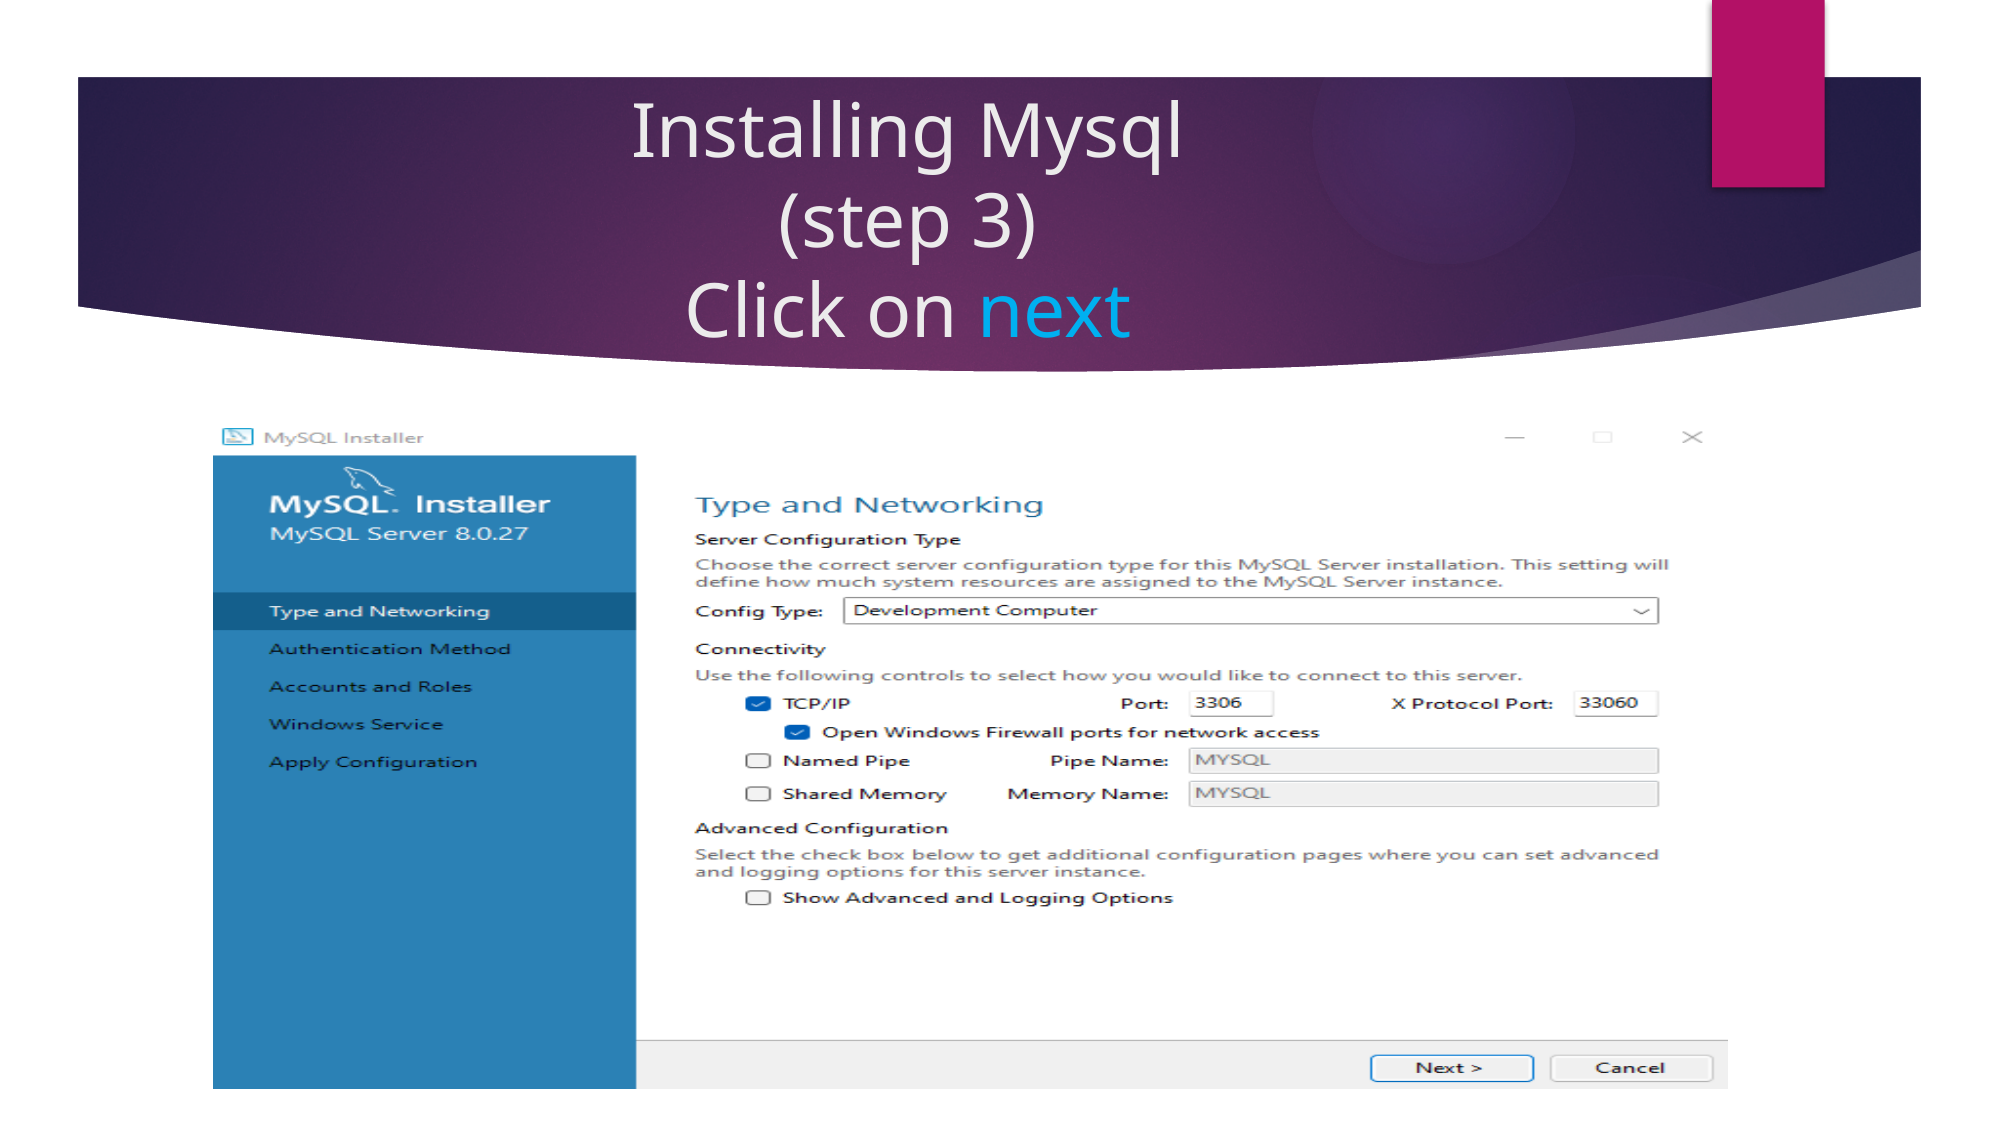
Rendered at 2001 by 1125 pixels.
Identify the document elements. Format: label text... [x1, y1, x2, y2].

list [212, 426, 1729, 1090]
title Installing Mysql (step 3) Click on next [189, 159, 1627, 276]
